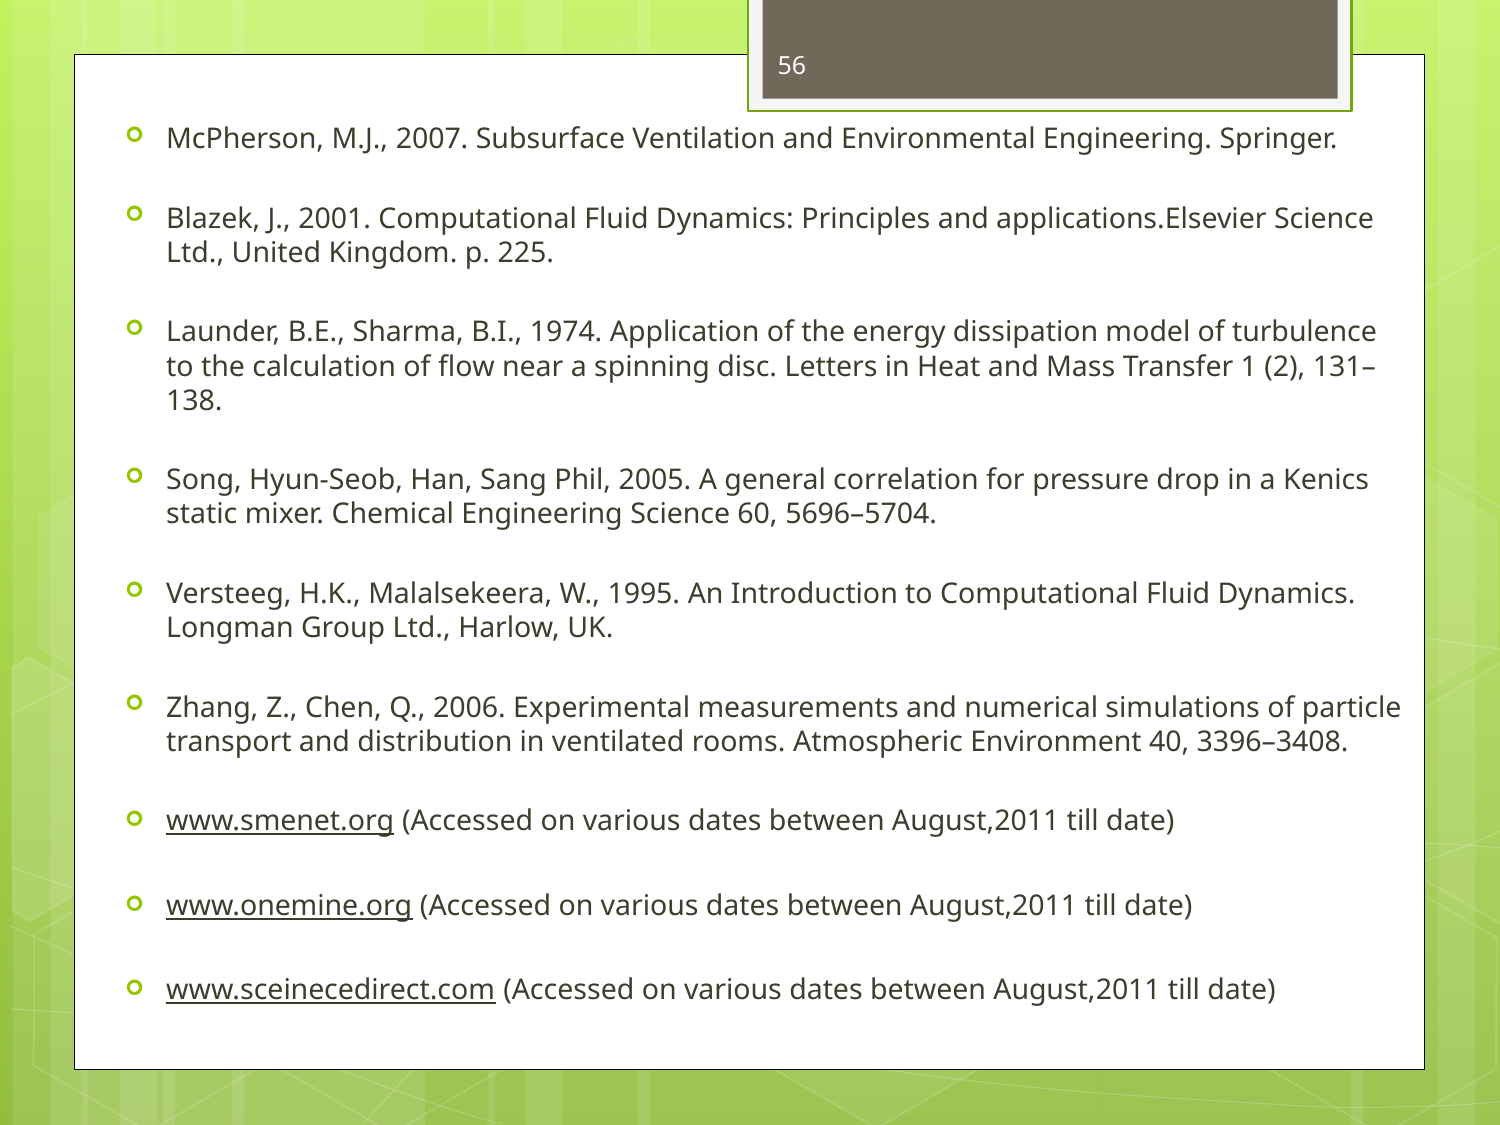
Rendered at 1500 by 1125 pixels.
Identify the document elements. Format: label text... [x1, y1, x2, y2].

slide_number 56 [762, 36, 982, 97]
list McPherson, M.J., 2007. Subsurface Ventilation and Environmental Engineering. Springer. Blazek, J., 2001. Computational Fluid Dynamics: Principles and applications.Elsevier Science Ltd., United Kingdom. p. 225. Launder, B.E., Sharma, B.I., 1974. Application of the energy dissipation model of turbulence to the calculation of ﬂow near a spinning disc. Letters in Heat and Mass Transfer 1 (2), 131–138. Song, Hyun-Seob, Han, Sang Phil, 2005. A general correlation for pressure drop in a Kenics static mixer. Chemical Engineering Science 60, 5696–5704. Versteeg, H.K., Malalsekeera, W., 1995. An Introduction to Computational Fluid Dynamics. Longman Group Ltd., Harlow, UK. Zhang, Z., Chen, Q., 2006. Experimental measurements and numerical simulations of particle transport and distribution in ventilated rooms. Atmospheric Environment 40, 3396–3408. www.smenet.org (Accessed on various dates between August,2011 till date) www.onemine.org (Accessed on various dates between August,2011 till date) www.sceinecedirect.com (Accessed on various dates between August,2011 till date) [99, 112, 1425, 1063]
